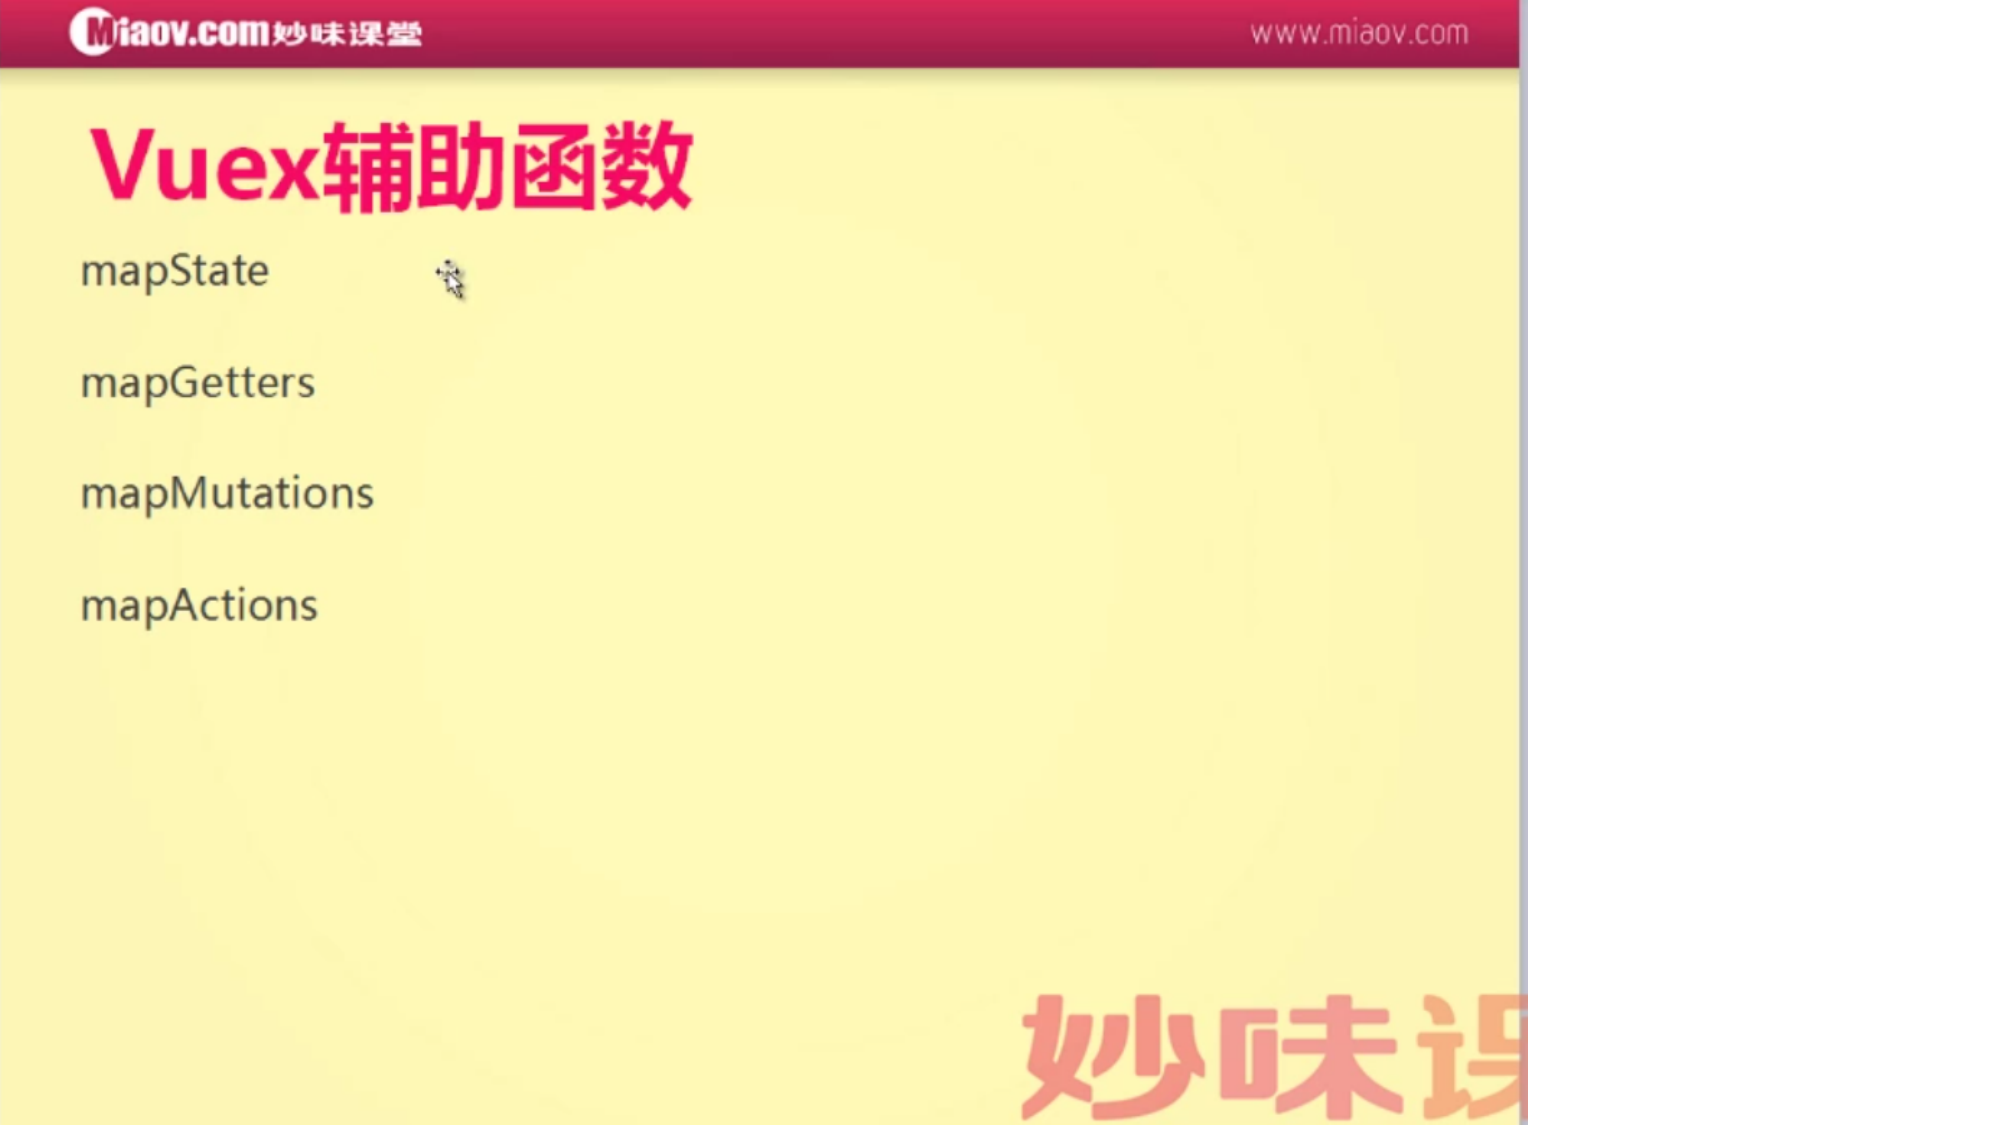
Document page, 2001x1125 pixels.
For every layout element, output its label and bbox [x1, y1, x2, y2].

list [0, 0, 1528, 1125]
